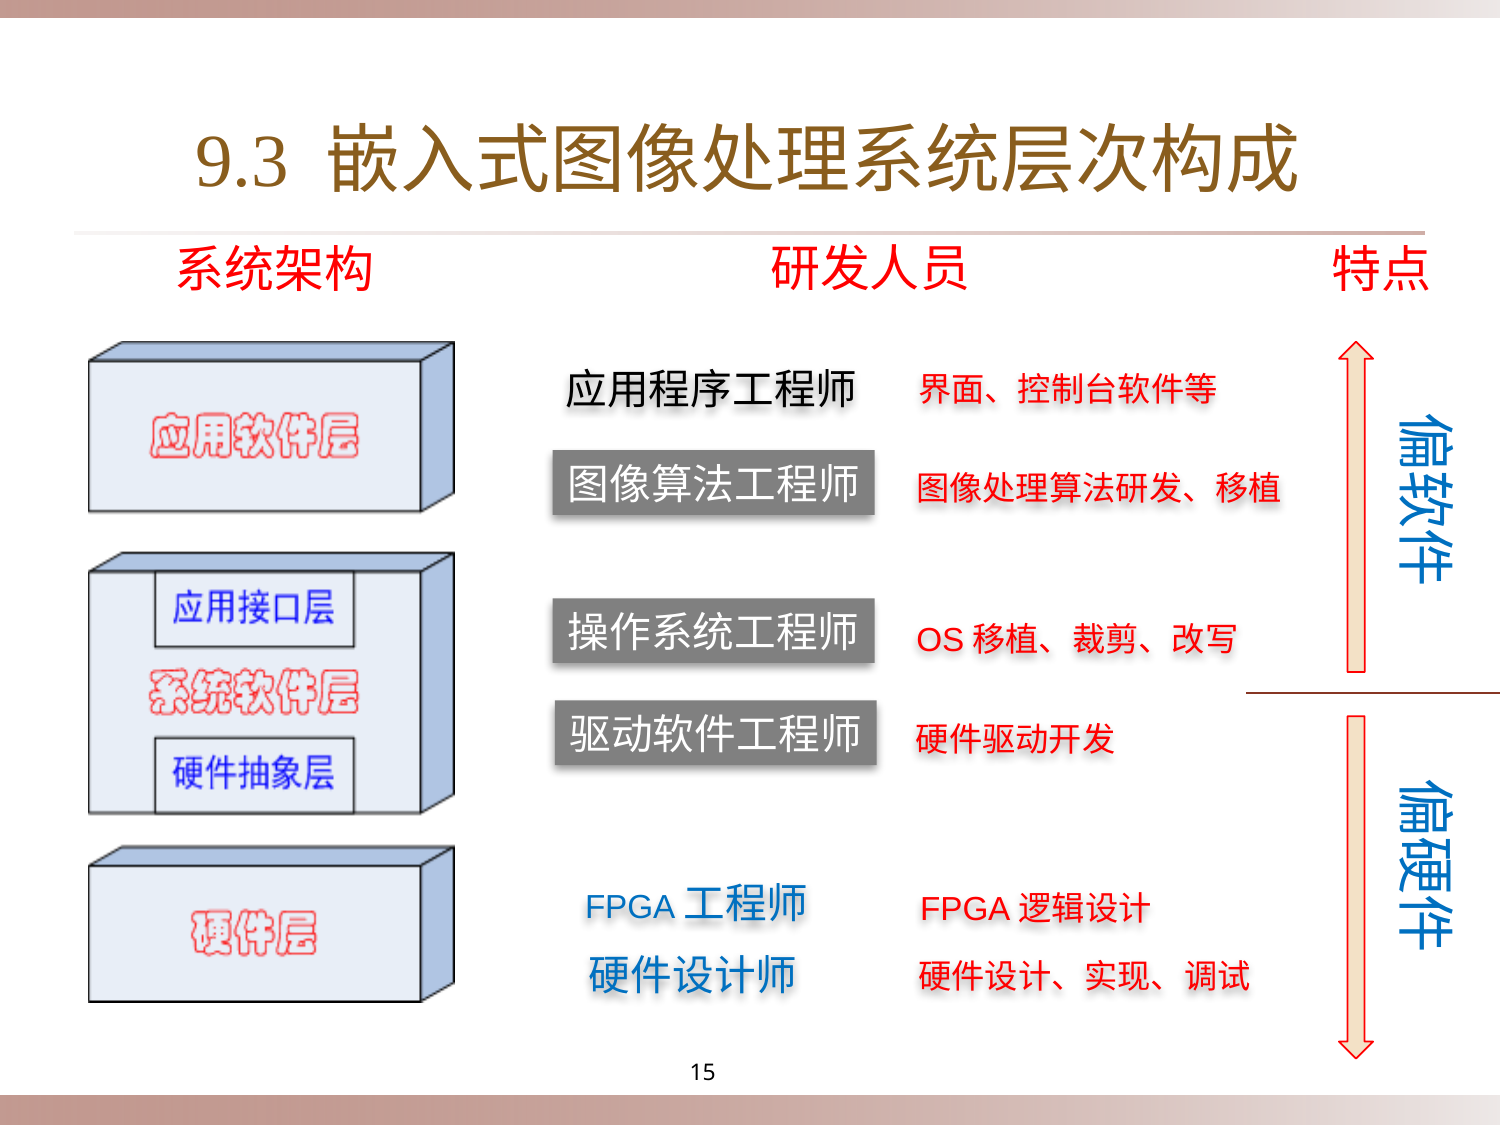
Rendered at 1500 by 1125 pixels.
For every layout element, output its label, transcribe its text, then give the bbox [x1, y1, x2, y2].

text_box [1338, 341, 1374, 673]
picture [88, 341, 455, 1004]
text_box 硬件设计师 [573, 940, 813, 1006]
text_box 应用程序工程师 [550, 355, 873, 421]
text_box [1338, 715, 1374, 1060]
text_box 偏软件 [1369, 397, 1471, 634]
text_box FPGA工程师 [570, 869, 824, 935]
text_box 系统架构 [159, 229, 406, 305]
text_box 硬件设计、实现、调试 [903, 947, 1306, 1003]
slide_number 15 [627, 1050, 778, 1097]
text_box 特点 [1316, 229, 1480, 305]
text_box 图像算法工程师 [552, 450, 875, 515]
text_box OS移植、裁剪、改写 [901, 610, 1304, 666]
title 9.3 嵌入式图像处理系统层次构成 [73, 104, 1424, 208]
text_box 研发人员 [755, 229, 1002, 304]
text_box 驱动软件工程师 [554, 700, 877, 766]
text_box 操作系统工程师 [552, 598, 875, 663]
text_box 硬件驱动开发 [901, 710, 1303, 766]
text_box 界面、控制台软件等 [903, 360, 1247, 416]
text_box 图像处理算法研发、移植 [901, 459, 1304, 514]
text_box 偏硬件 [1369, 763, 1471, 1000]
text_box FPGA逻辑设计 [905, 880, 1307, 935]
